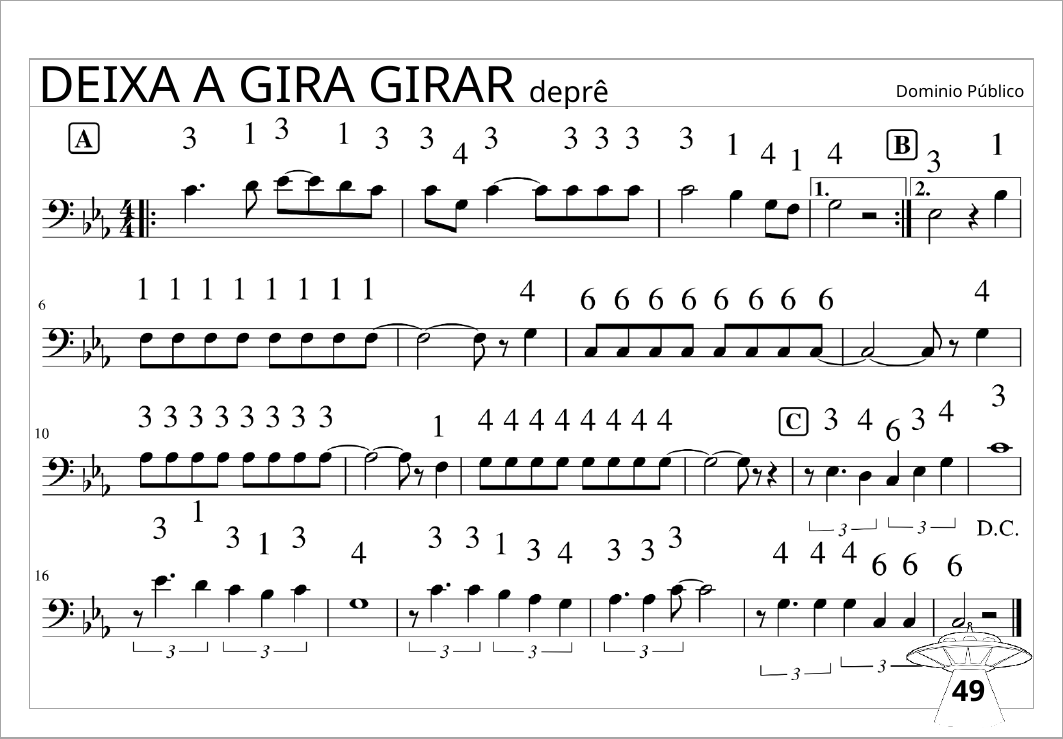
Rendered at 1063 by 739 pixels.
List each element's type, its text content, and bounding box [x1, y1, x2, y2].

text_box [27, 687, 881, 711]
text_box [756, 57, 1035, 98]
picture [25, 100, 1051, 739]
text_box DEIXA A GIRA GIRAR deprê [23, 45, 756, 100]
text_box [0, 0, 1063, 739]
text_box Dominio Público [756, 53, 1040, 101]
